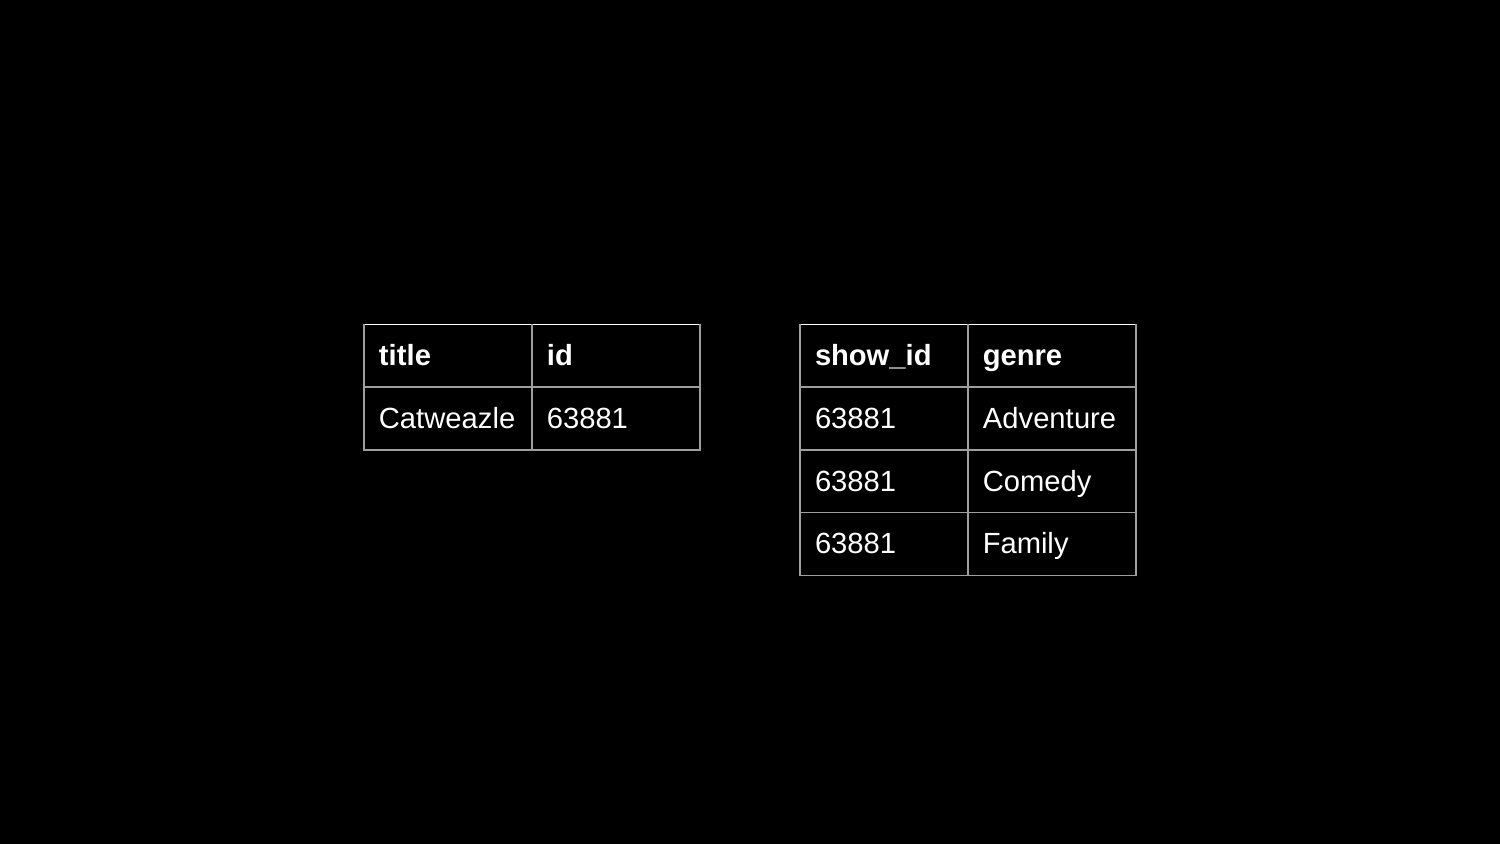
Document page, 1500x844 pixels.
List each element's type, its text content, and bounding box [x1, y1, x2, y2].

table_cell Catweazle [365, 388, 531, 449]
table_cell 63881 [533, 388, 699, 449]
table_header id [533, 325, 699, 386]
table_header title [365, 325, 531, 386]
table_cell Family [969, 513, 1135, 575]
table_cell Adventure [969, 388, 1135, 449]
table_cell 63881 [801, 388, 967, 449]
table_header genre [969, 325, 1135, 386]
table_cell Comedy [969, 451, 1135, 512]
table_cell 63881 [801, 513, 967, 575]
table_header show_id [801, 325, 967, 386]
table_cell 63881 [801, 451, 967, 512]
